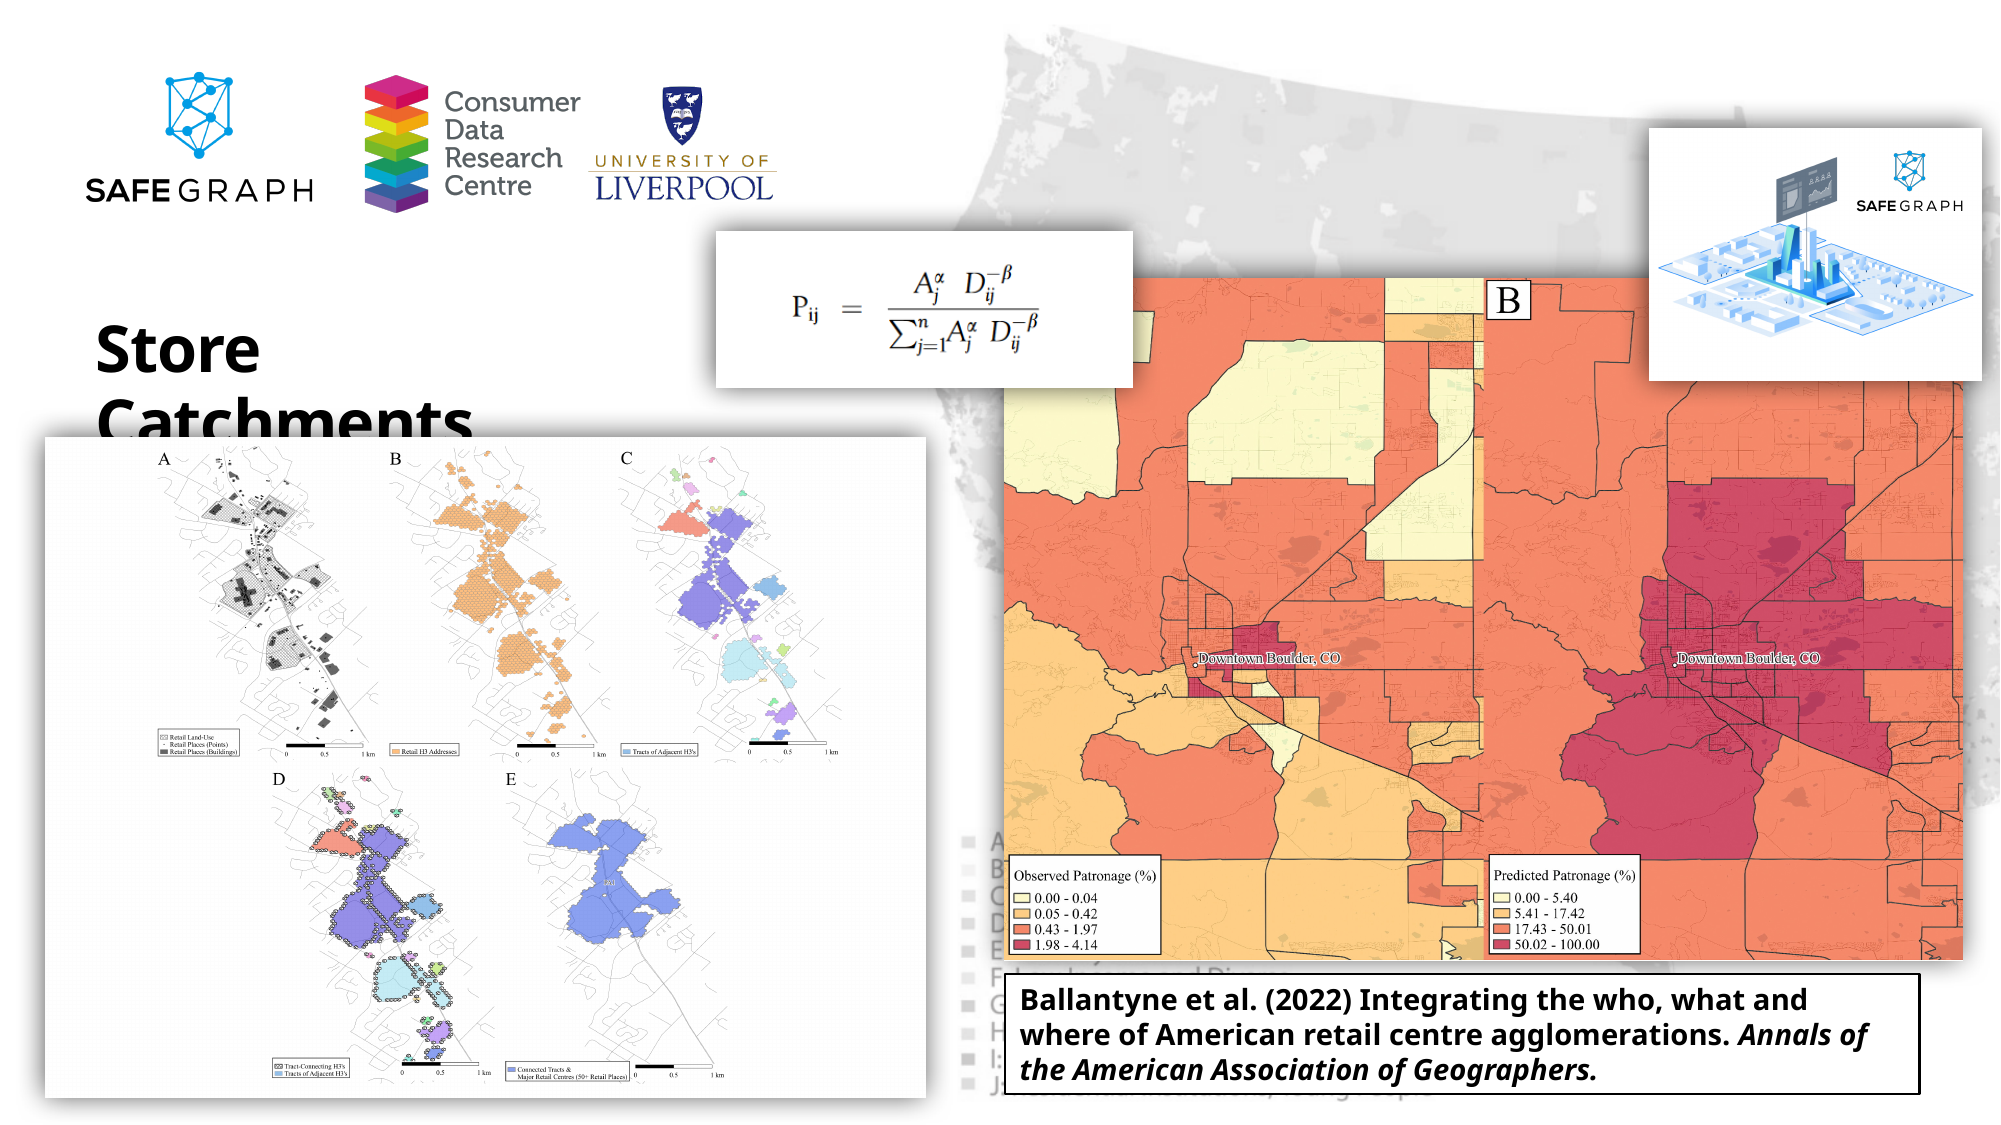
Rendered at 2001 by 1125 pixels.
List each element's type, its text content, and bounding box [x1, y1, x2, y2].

picture [52, 57, 346, 219]
picture [45, 0, 2000, 1125]
text_box [0, 0, 877, 1125]
text_box Retail and Store Catchments : Approach [80, 212, 546, 414]
picture [364, 75, 777, 213]
